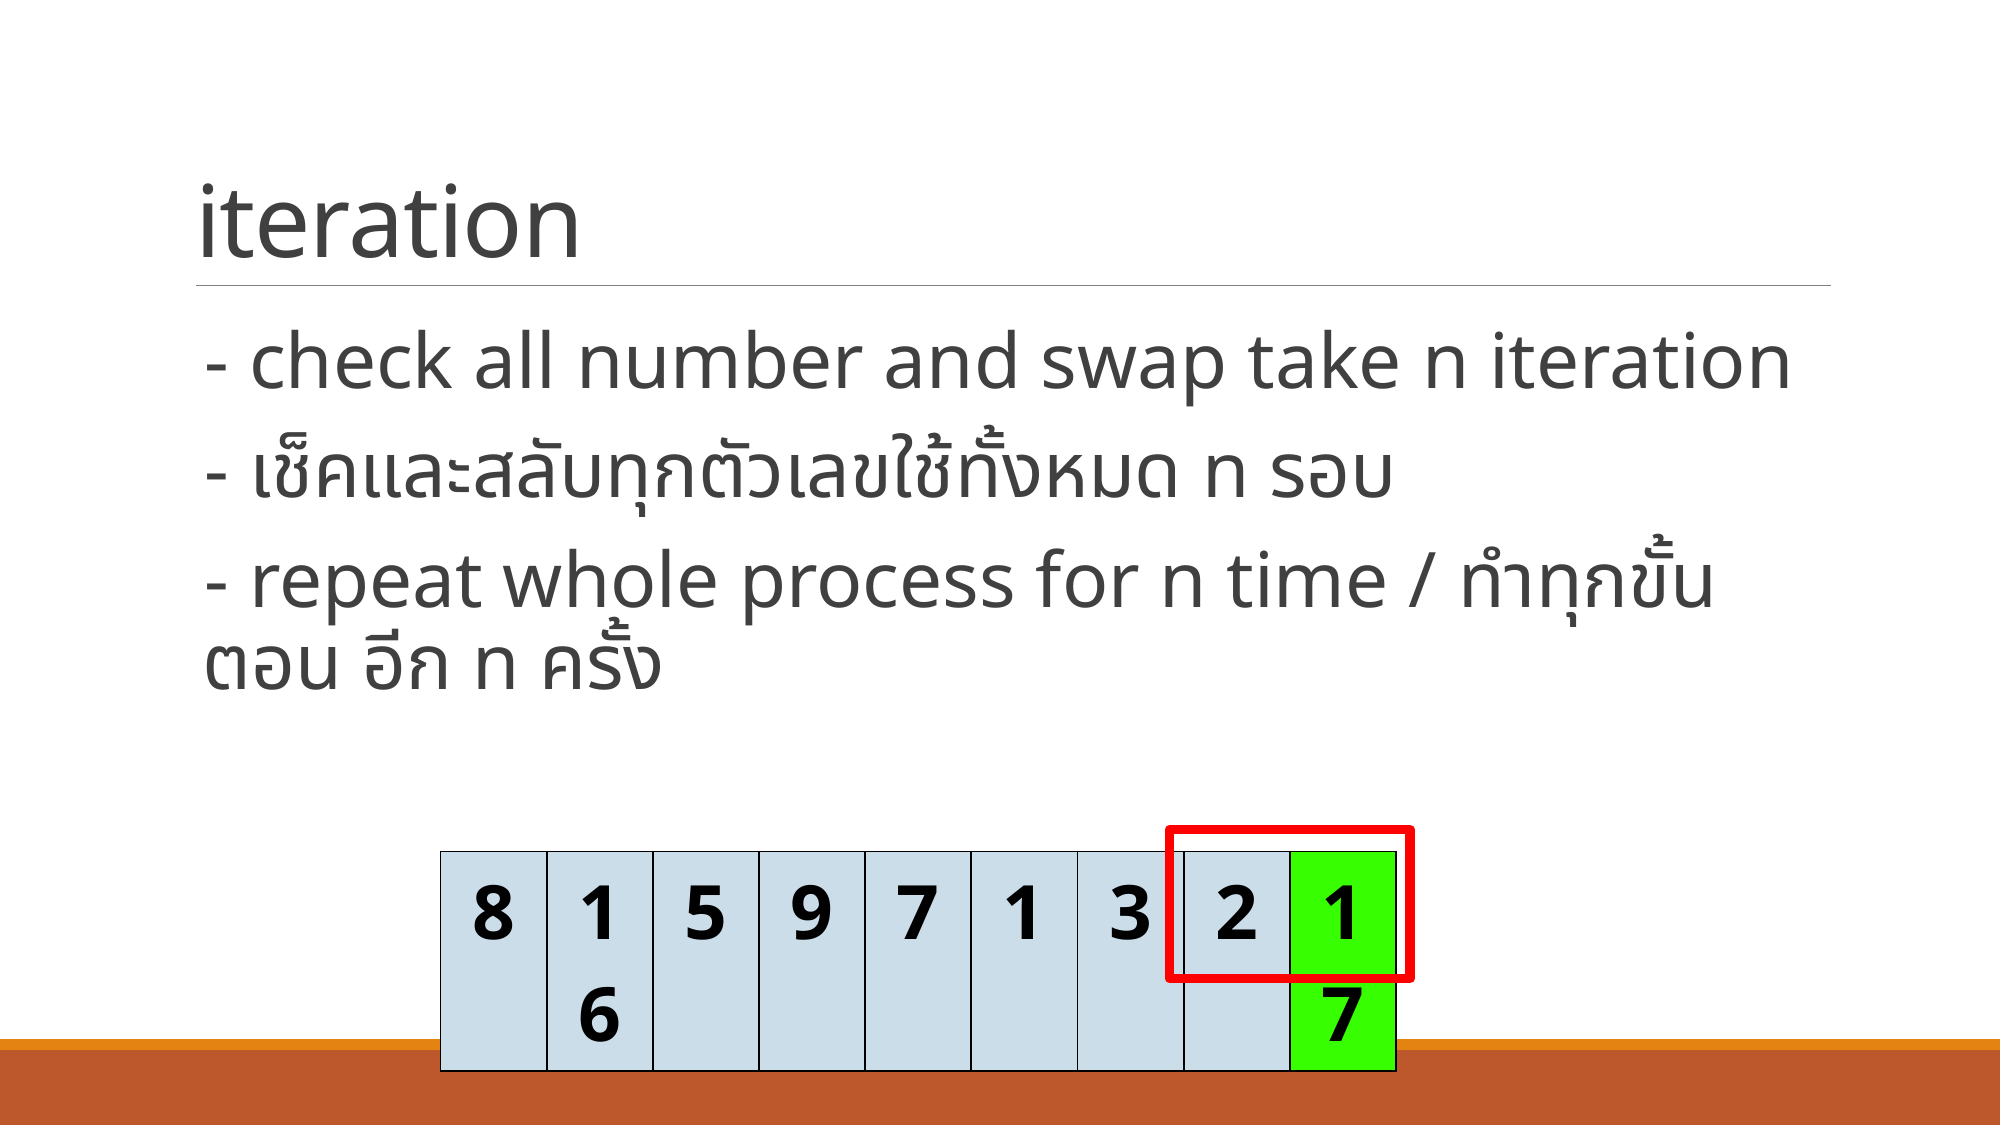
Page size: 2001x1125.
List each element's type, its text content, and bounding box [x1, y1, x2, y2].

list - check all number and swap take n iteration - เช็คและสลับทุกตัวเลขใช้ทั้งหมด n รอบ - repeat whole process for n time / ทำทุกขั้นตอน อีก n ครั้ง [188, 314, 1812, 774]
table_header 5 [654, 852, 758, 1070]
table_header 8 [441, 852, 546, 1070]
title iteration [180, 47, 1830, 285]
table_header 2 [1185, 980, 1289, 1070]
text_box [1168, 828, 1411, 980]
table_header 17 [1291, 980, 1395, 1070]
table_header 3 [1078, 852, 1183, 1070]
table_header 9 [760, 852, 864, 1070]
table_header 7 [866, 852, 970, 1070]
table_header 16 [548, 852, 652, 1070]
table_header 1 [972, 852, 1077, 1070]
